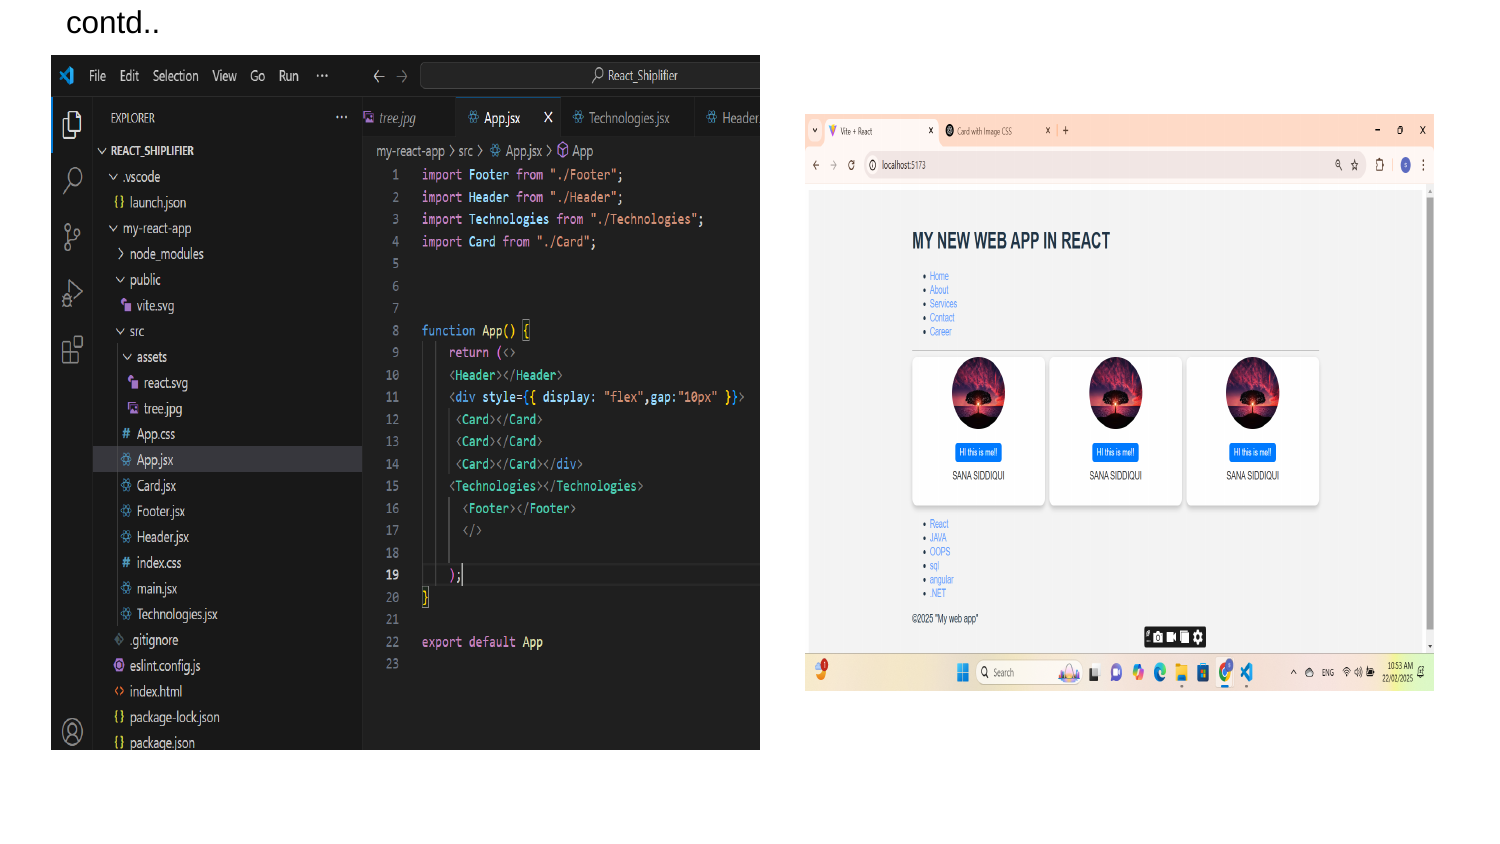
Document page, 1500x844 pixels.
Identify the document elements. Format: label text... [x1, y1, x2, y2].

title contd.. [51, 0, 1449, 56]
picture [50, 55, 760, 750]
picture [805, 114, 1434, 691]
